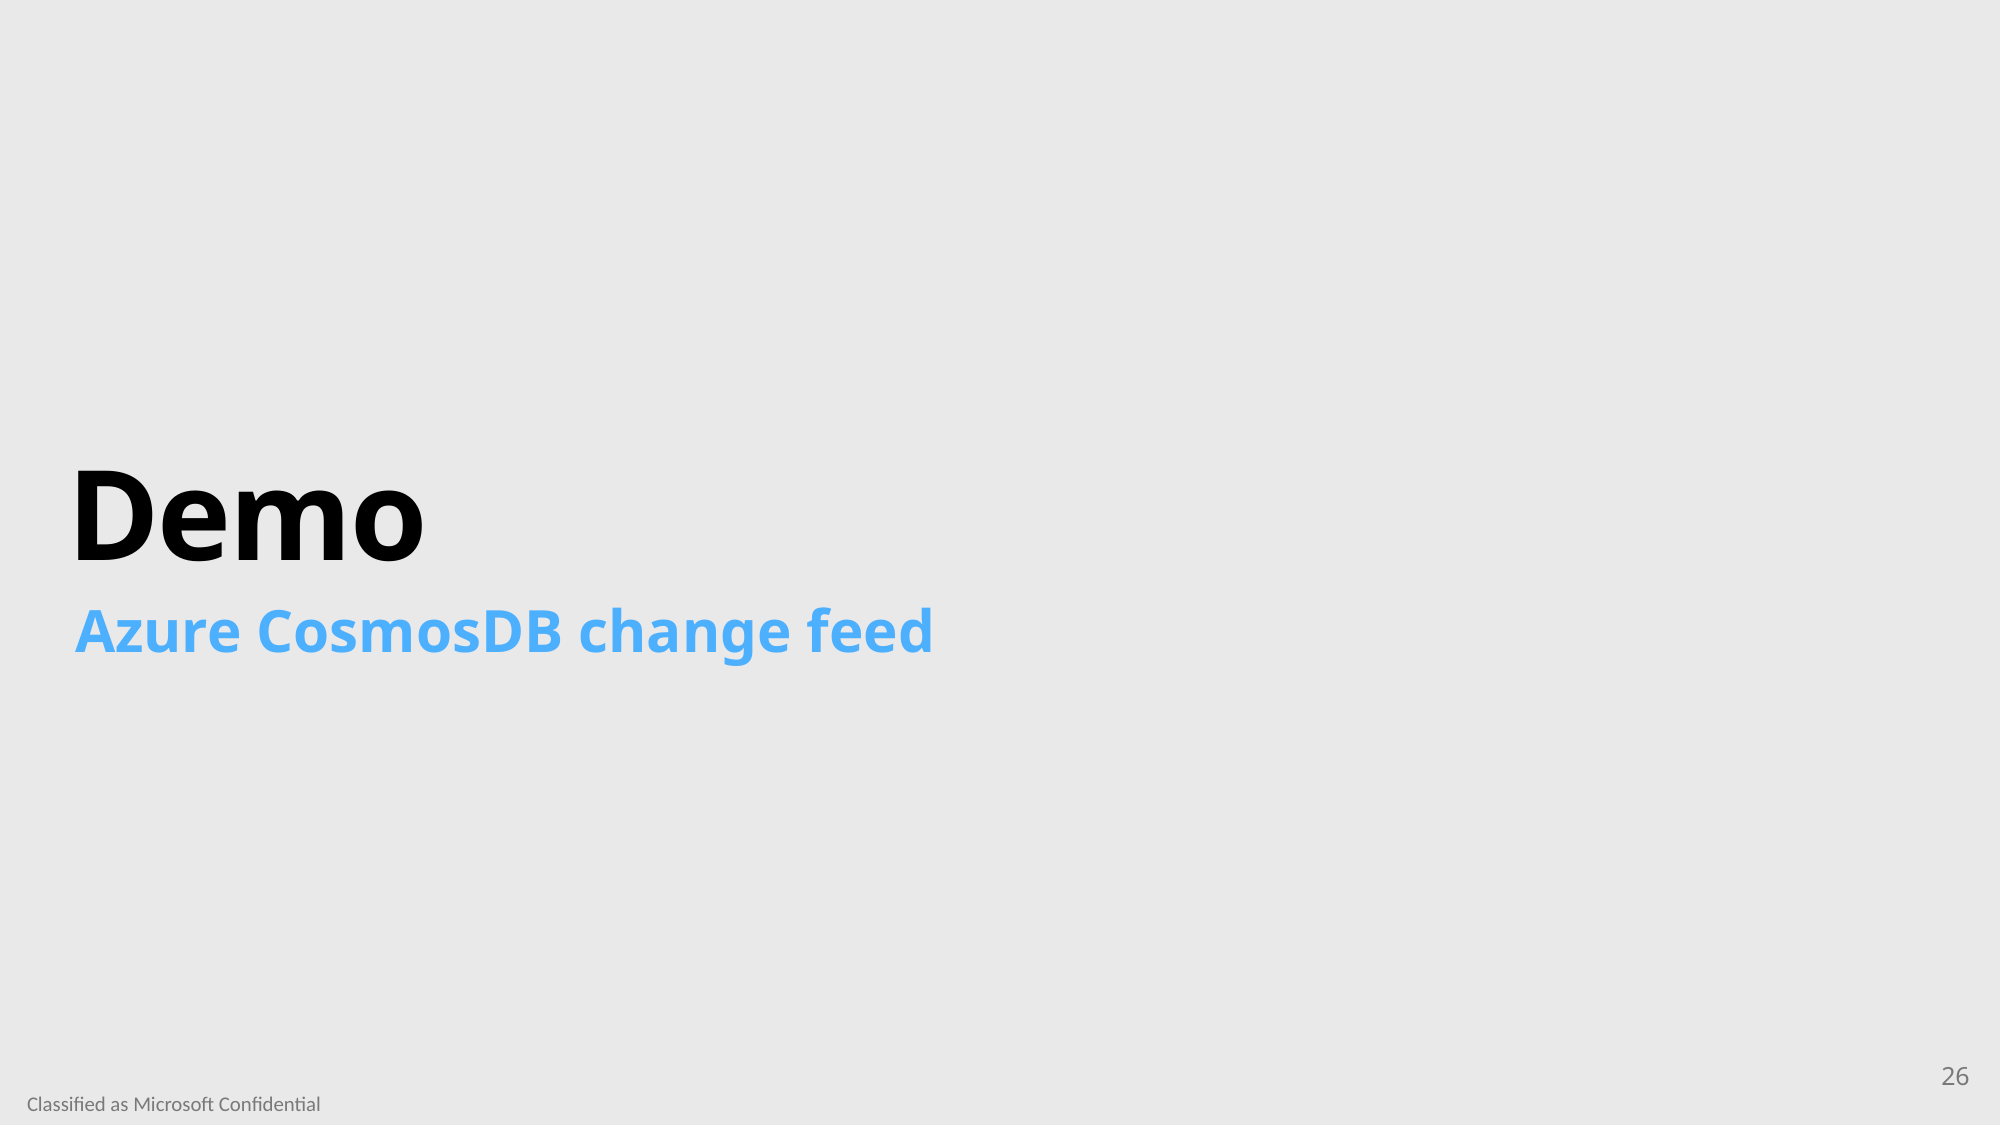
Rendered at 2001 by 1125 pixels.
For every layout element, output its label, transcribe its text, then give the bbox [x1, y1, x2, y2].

list Azure CosmosDB change feed [75, 587, 1807, 658]
slide_number 26 [1806, 1056, 2000, 1125]
title Demo [67, 425, 1807, 588]
